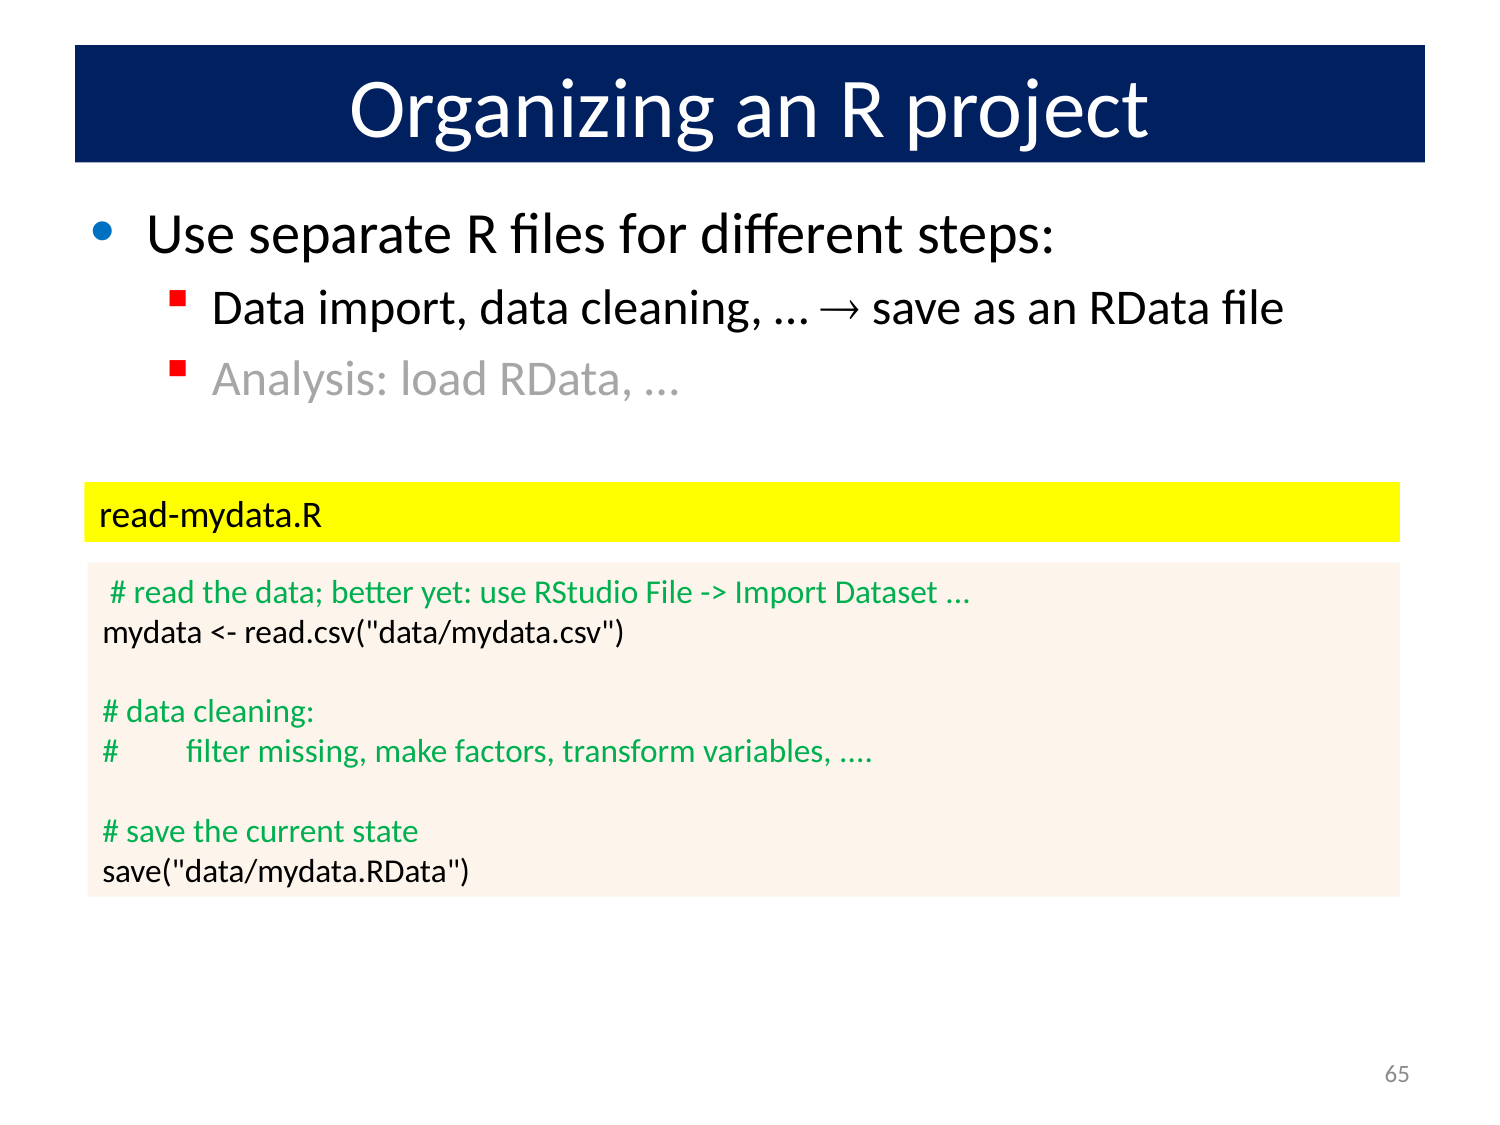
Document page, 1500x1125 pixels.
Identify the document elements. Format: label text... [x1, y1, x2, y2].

title Organizing an R project [75, 45, 1425, 163]
text_box # read the data; better yet: use RStudio File -> Import Dataset ... mydata <- read.csv("data/mydata.csv") # data cleaning: # filter missing, make factors, transform variables, .... # save the current state save("data/mydata.RData") [87, 562, 1400, 897]
text_box read-mydata.R [84, 482, 1400, 542]
list Use separate R files for different steps: Data import, data cleaning, …  save as an RData file Analysis: load RData, … [75, 187, 1425, 463]
slide_number 65 [1074, 1042, 1425, 1103]
